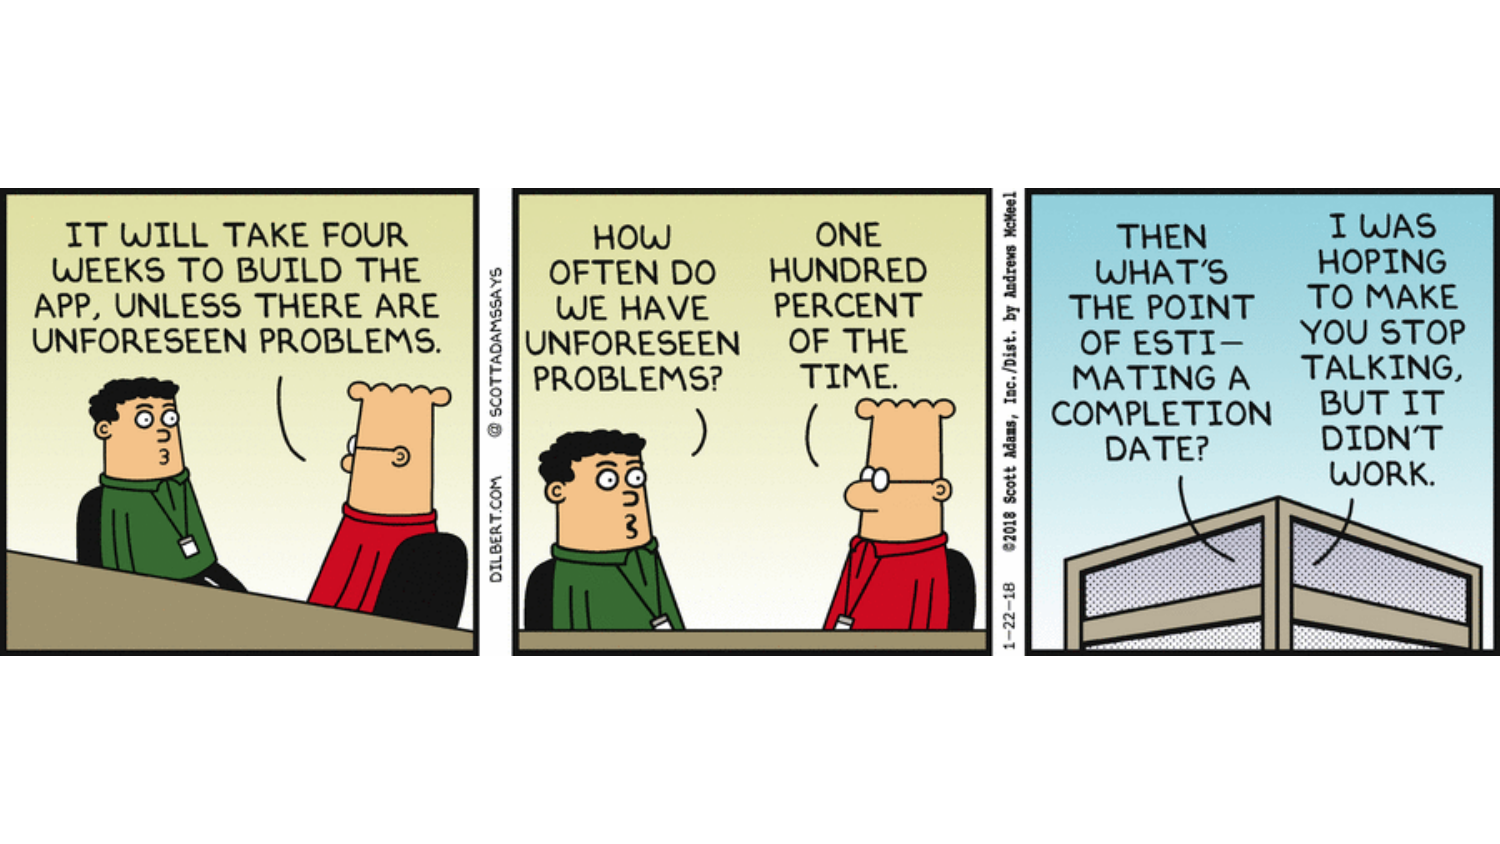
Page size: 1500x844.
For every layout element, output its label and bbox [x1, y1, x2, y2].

picture [0, 188, 1500, 656]
